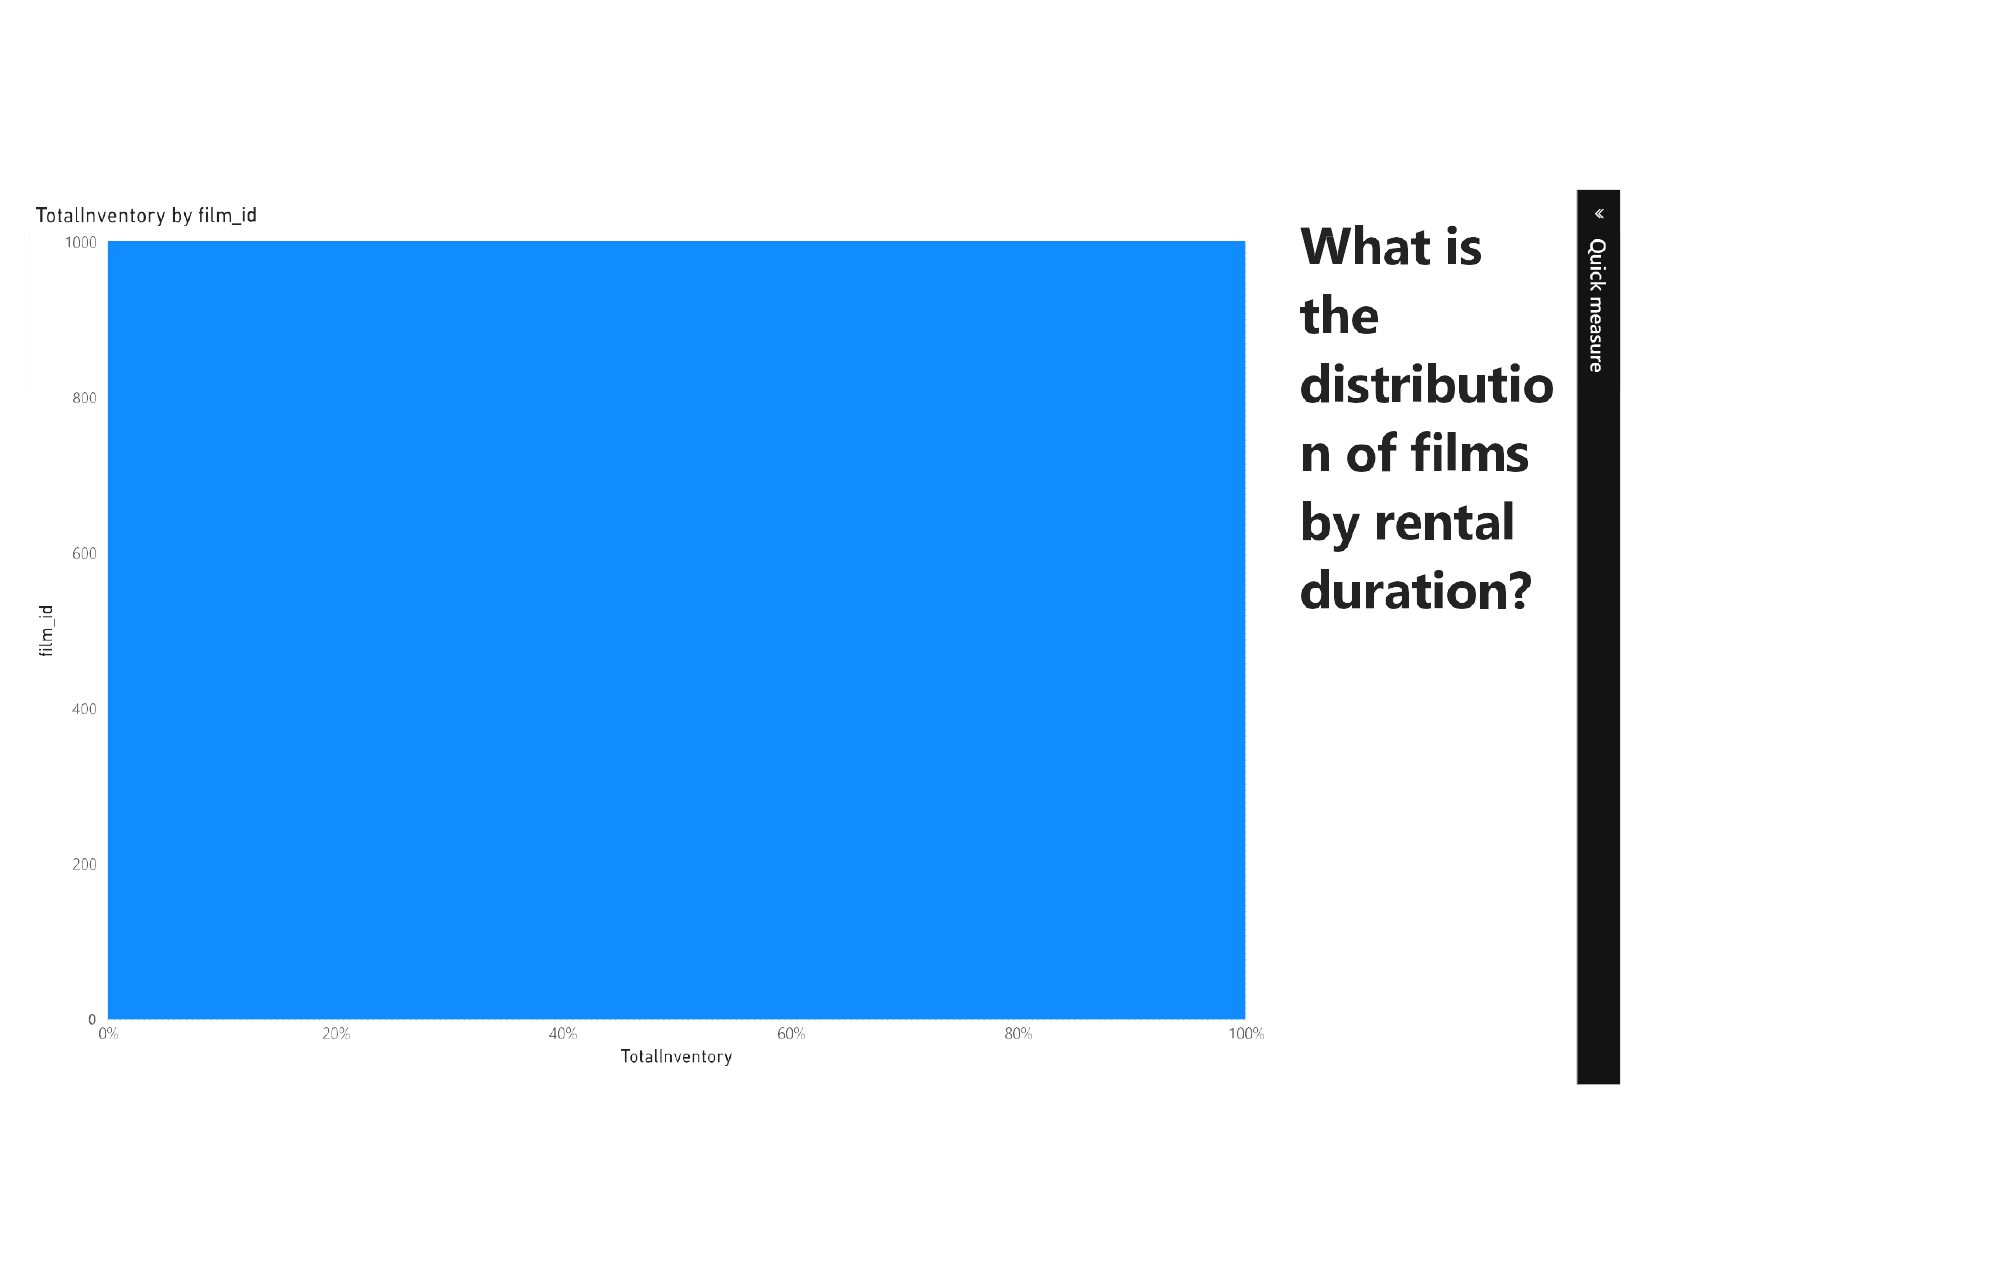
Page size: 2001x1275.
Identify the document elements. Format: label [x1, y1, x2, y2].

text_box [1229, 1027, 1264, 1039]
picture [72, 858, 96, 870]
text_box [1376, 500, 1513, 541]
text_box [1576, 189, 1621, 1085]
picture [72, 702, 96, 714]
picture [621, 1049, 733, 1066]
picture [38, 605, 55, 656]
text_box [1300, 225, 1430, 265]
picture [1302, 443, 1329, 471]
picture [549, 1027, 578, 1039]
picture [1005, 1027, 1033, 1039]
picture [72, 391, 96, 403]
text_box [1410, 431, 1528, 472]
picture [73, 547, 96, 559]
text_box [1301, 569, 1531, 610]
text_box [1447, 225, 1482, 265]
picture [323, 1027, 350, 1039]
text_box [1300, 294, 1378, 334]
picture [1346, 431, 1397, 472]
text_box [66, 236, 96, 248]
text_box [88, 1014, 96, 1025]
picture [777, 1027, 805, 1039]
picture [1302, 500, 1360, 552]
text_box [36, 206, 256, 226]
text_box [107, 241, 1246, 1020]
text_box [1301, 363, 1553, 403]
picture [99, 1027, 119, 1039]
